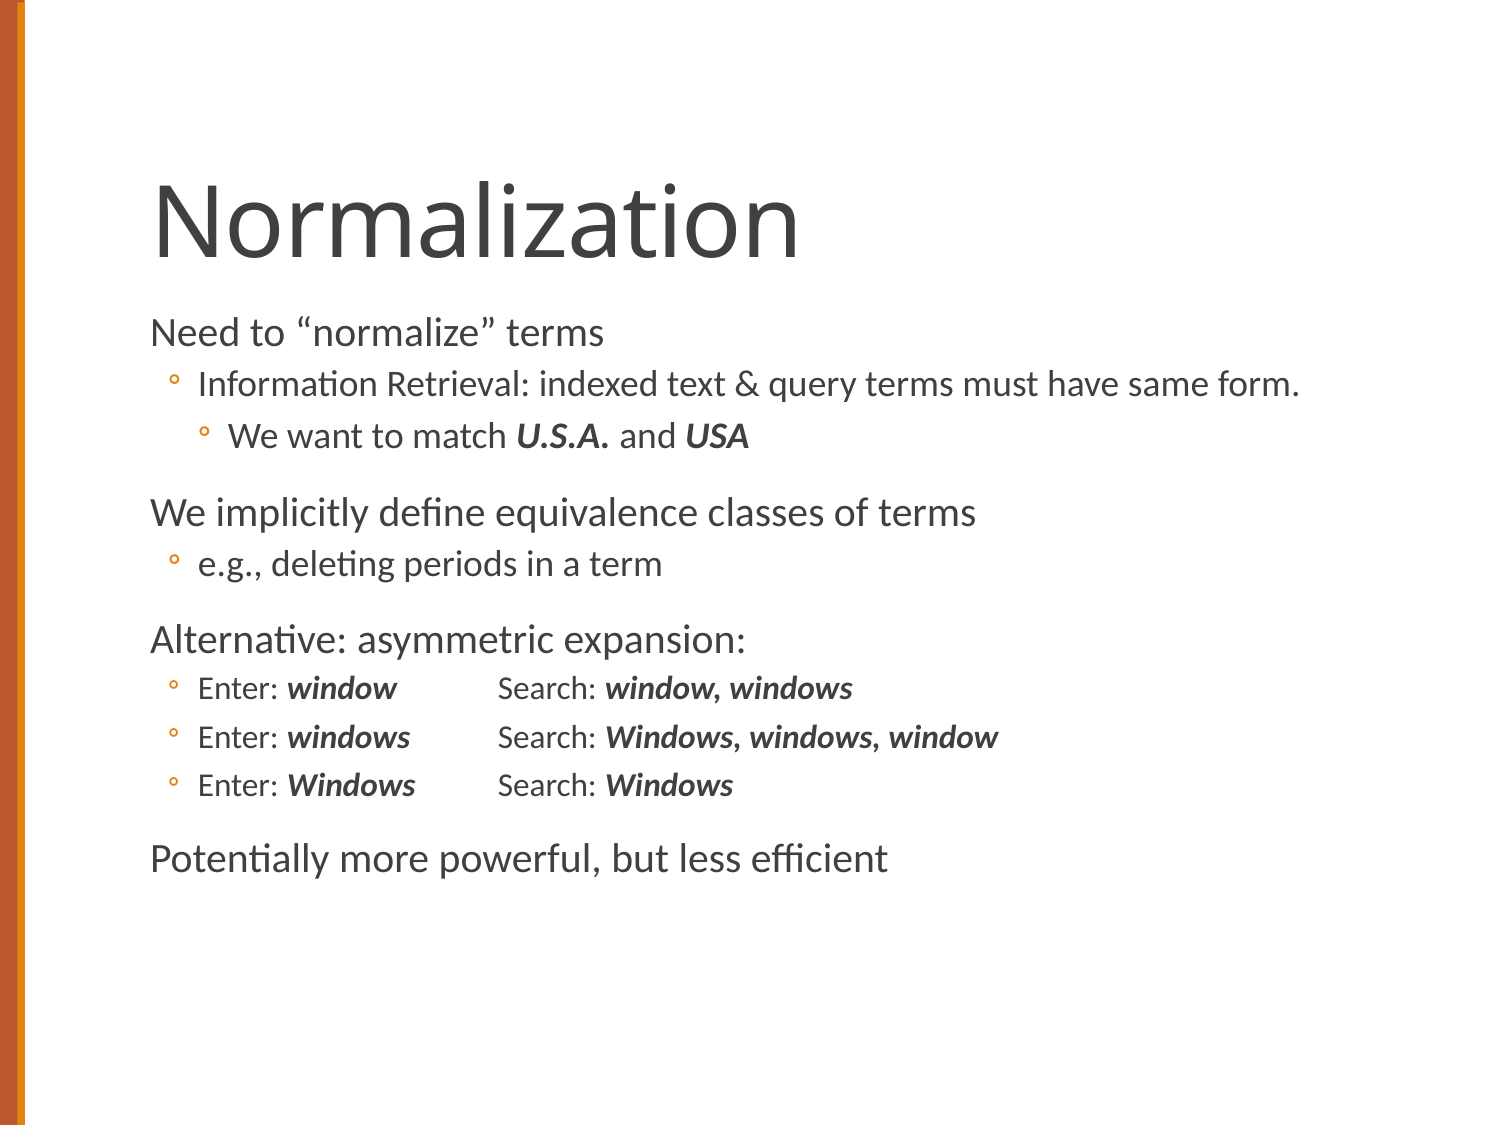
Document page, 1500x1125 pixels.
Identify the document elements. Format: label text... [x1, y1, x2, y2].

list Need to “normalize” terms Information Retrieval: indexed text & query terms must have same form. We want to match U.S.A. and USA We implicitly define equivalence classes of terms e.g., deleting periods in a term Alternative: asymmetric expansion: Enter: window Search: window, windows Enter: windows Search: Windows, windows, window Enter: Windows Search: Windows Potentially more powerful, but less efficient [135, 302, 1373, 963]
title Normalization [135, 47, 1373, 285]
